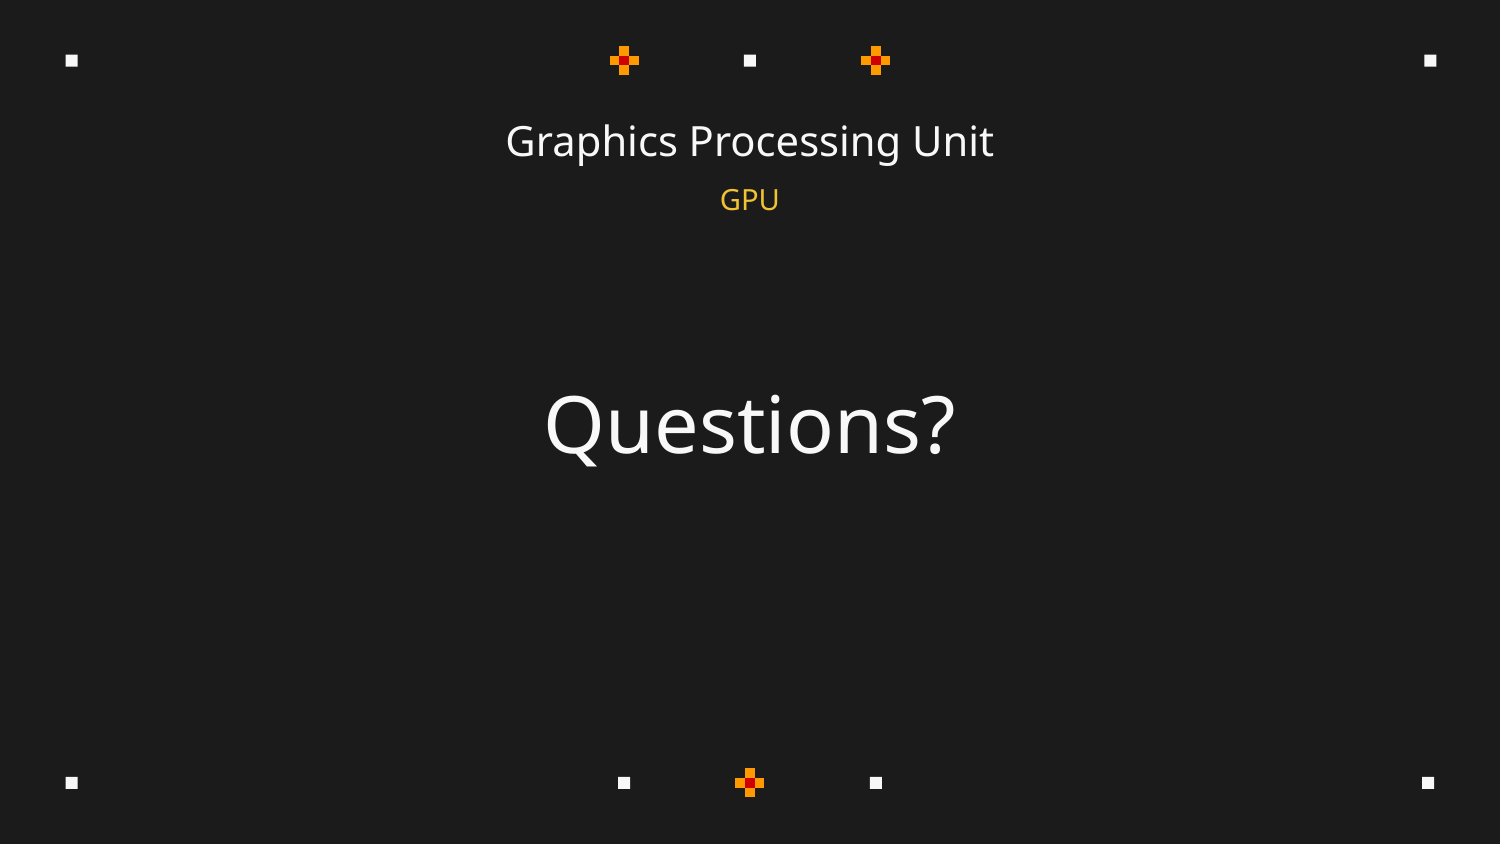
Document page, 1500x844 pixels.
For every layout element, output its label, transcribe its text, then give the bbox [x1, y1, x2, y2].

title Graphics Processing Unit [223, 94, 1277, 181]
text_box Questions? [167, 332, 1333, 512]
title GPU [275, 128, 1225, 232]
